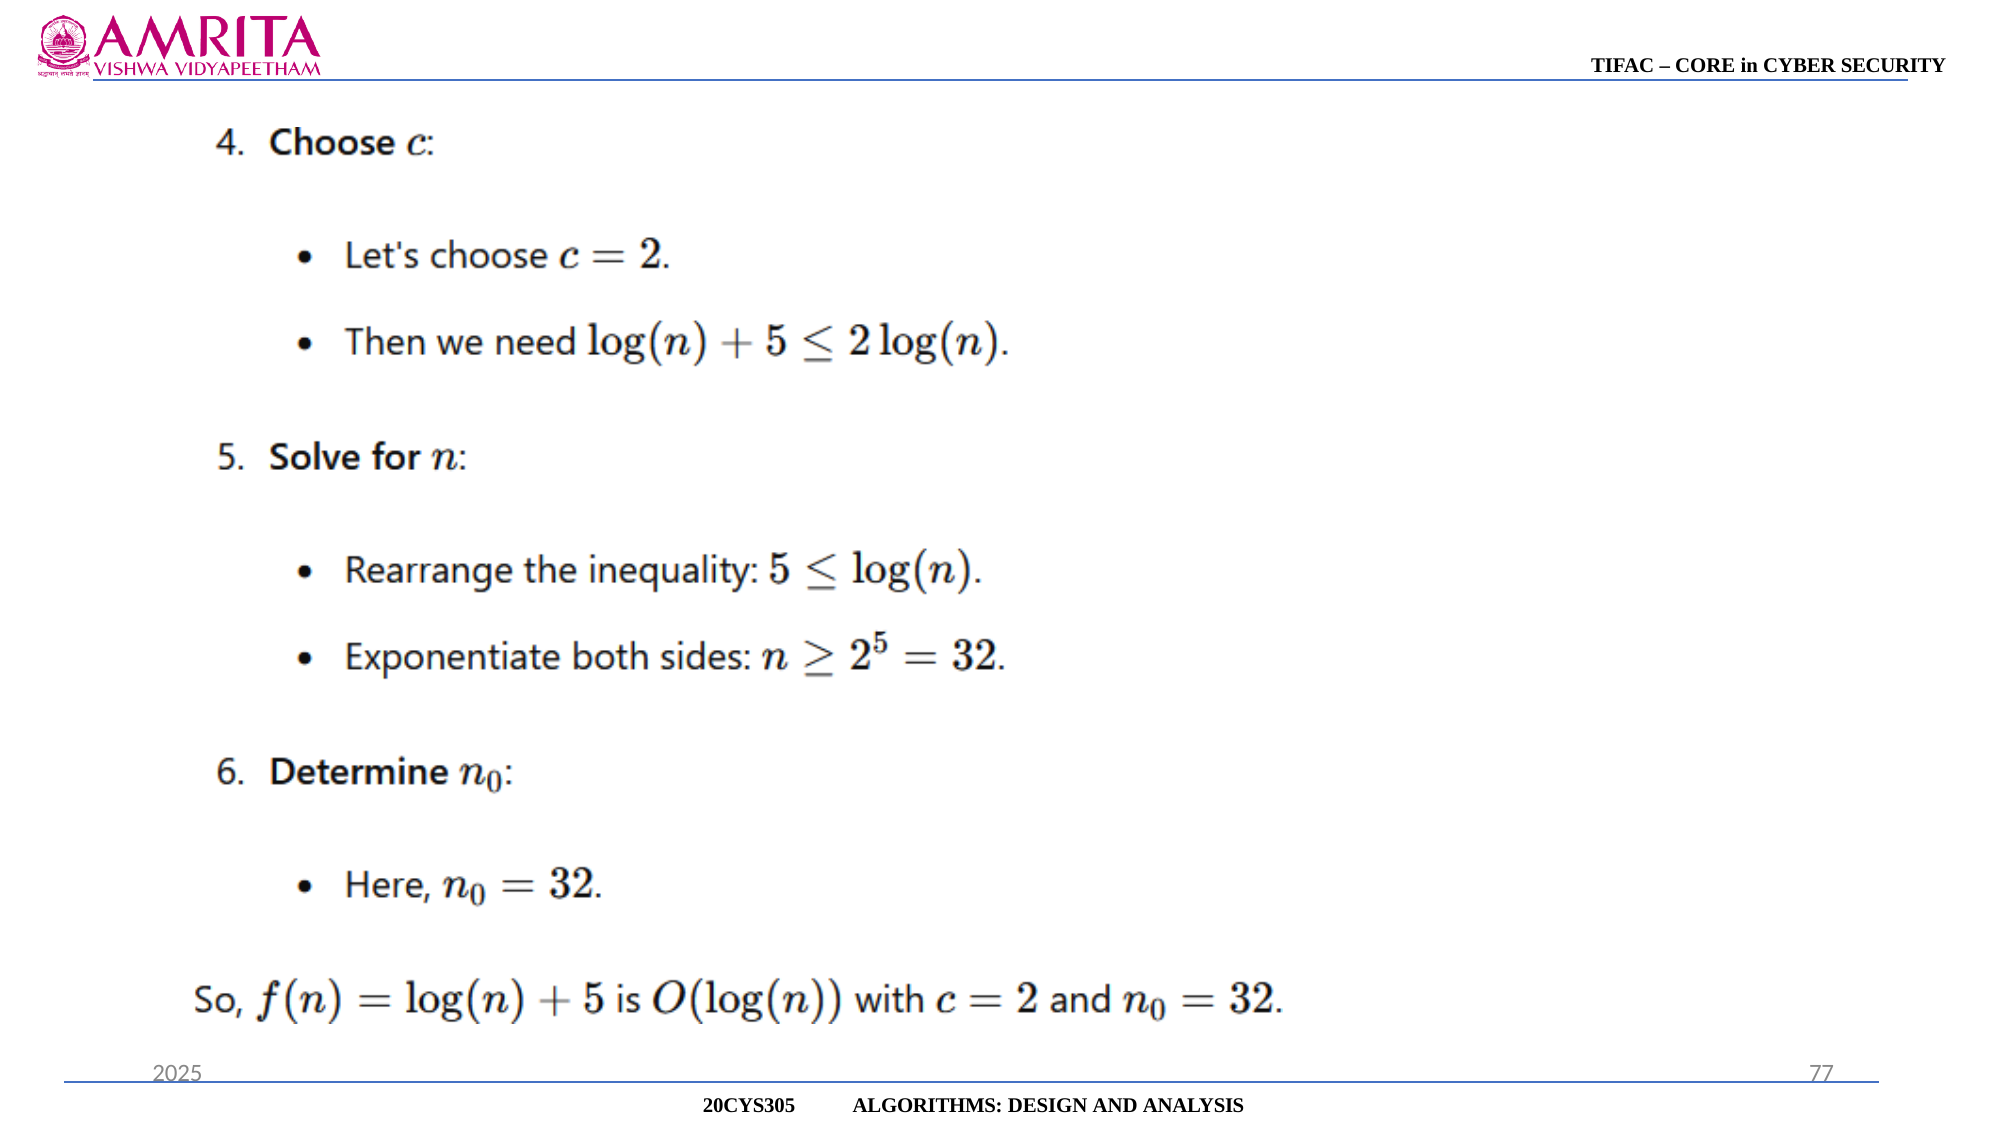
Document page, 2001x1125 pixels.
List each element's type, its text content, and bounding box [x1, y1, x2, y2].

footer 20CYS305 [700, 1091, 799, 1125]
picture [36, 13, 322, 79]
picture [194, 127, 1283, 1024]
text_box ALGORITHMS: DESIGN AND ANALYSIS [850, 1091, 1253, 1117]
slide_number 77 [1807, 1060, 1856, 1125]
slide_number 2025 [150, 1060, 273, 1125]
text_box TIFAC – CORE in CYBER SECURITY [1589, 49, 1952, 77]
